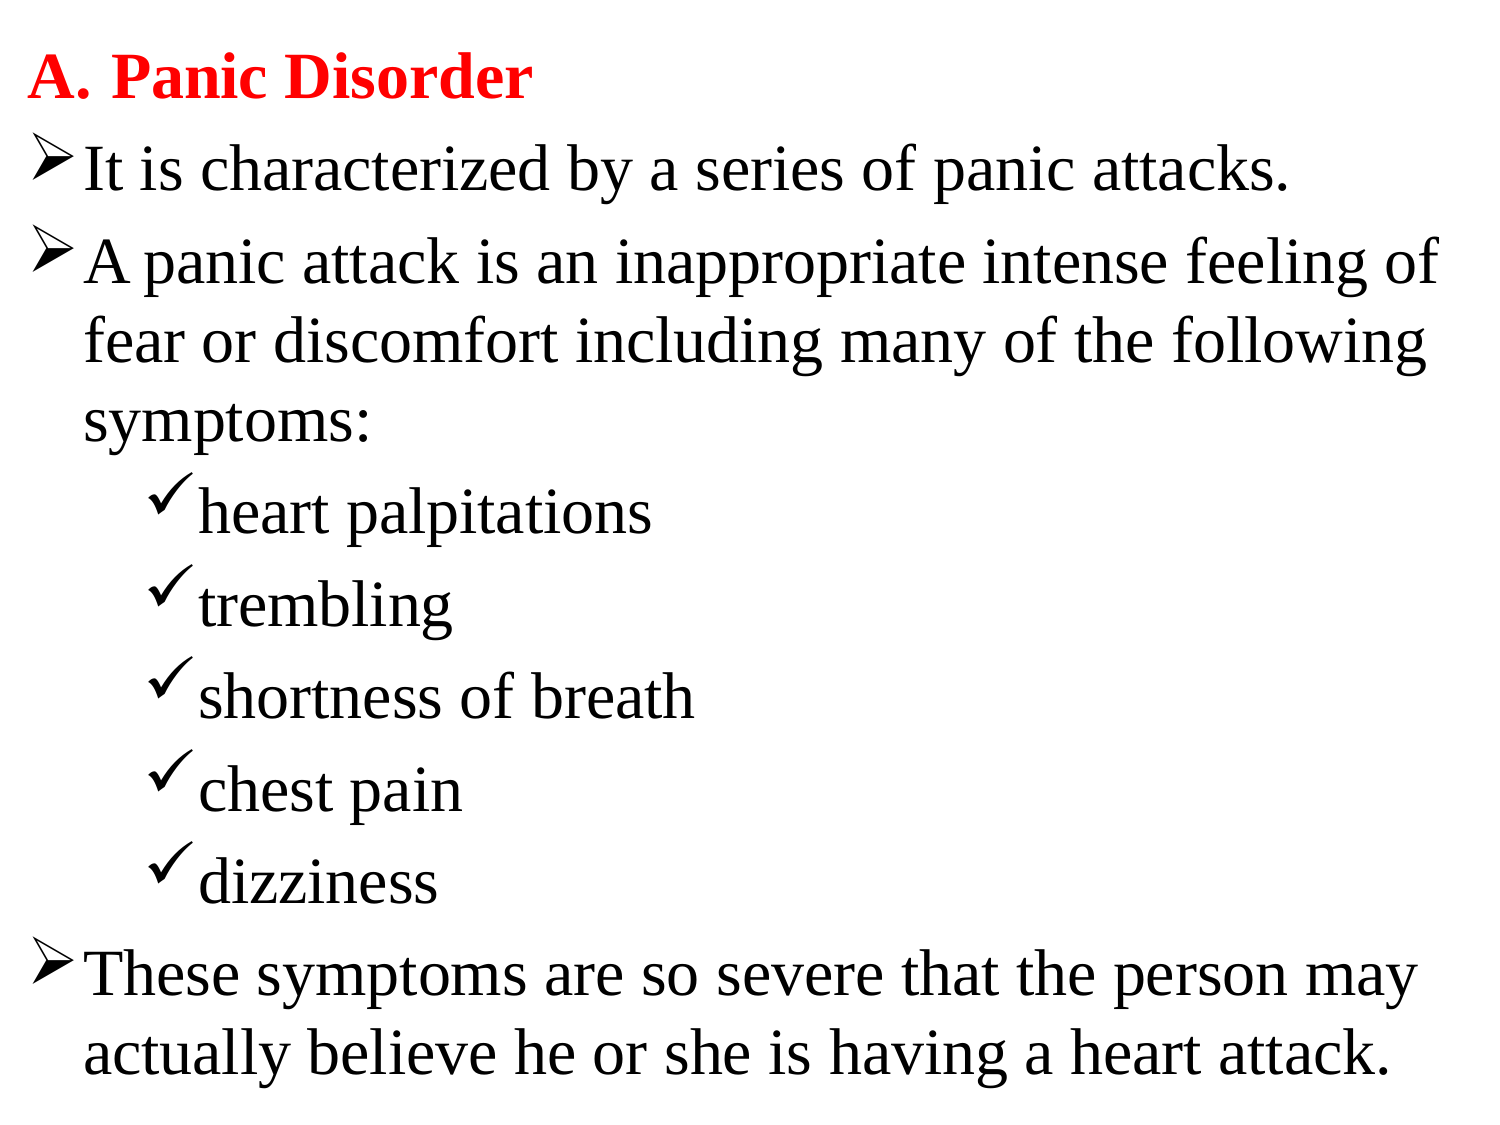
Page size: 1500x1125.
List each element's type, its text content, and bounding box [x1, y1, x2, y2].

list Panic Disorder It is characterized by a series of panic attacks. A panic attack is an inappropriate intense feeling of fear or discomfort including many of the following symptoms: heart palpitations trembling shortness of breath chest pain dizziness These symptoms are so severe that the person may actually believe he or she is having a heart attack. [12, 24, 1475, 1100]
